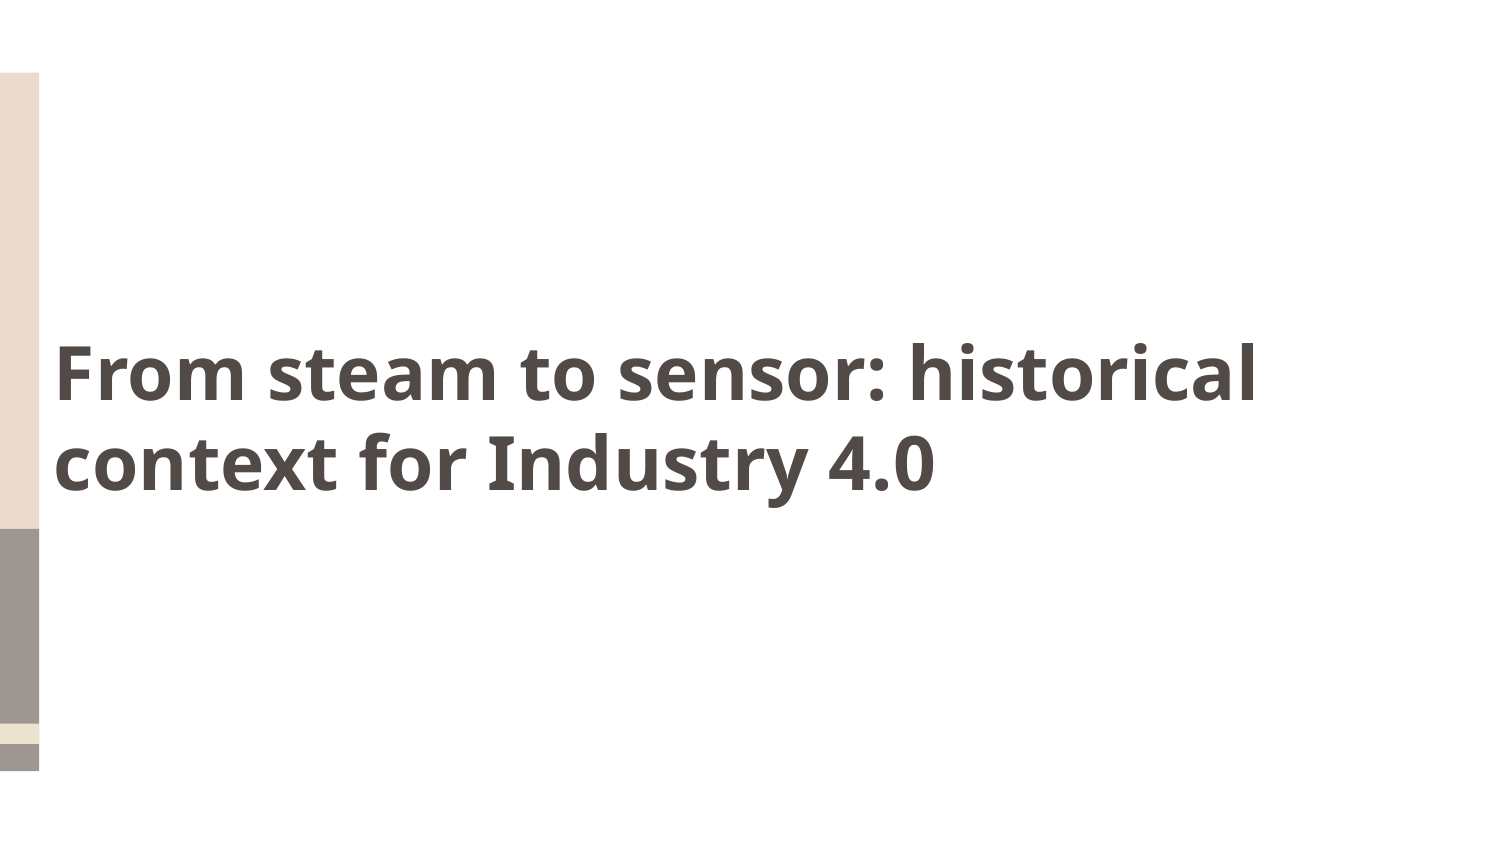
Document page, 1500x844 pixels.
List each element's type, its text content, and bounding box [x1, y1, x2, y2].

text_box From steam to sensor: historical context for Industry 4.0 [43, 310, 1471, 534]
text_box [0, 72, 40, 772]
